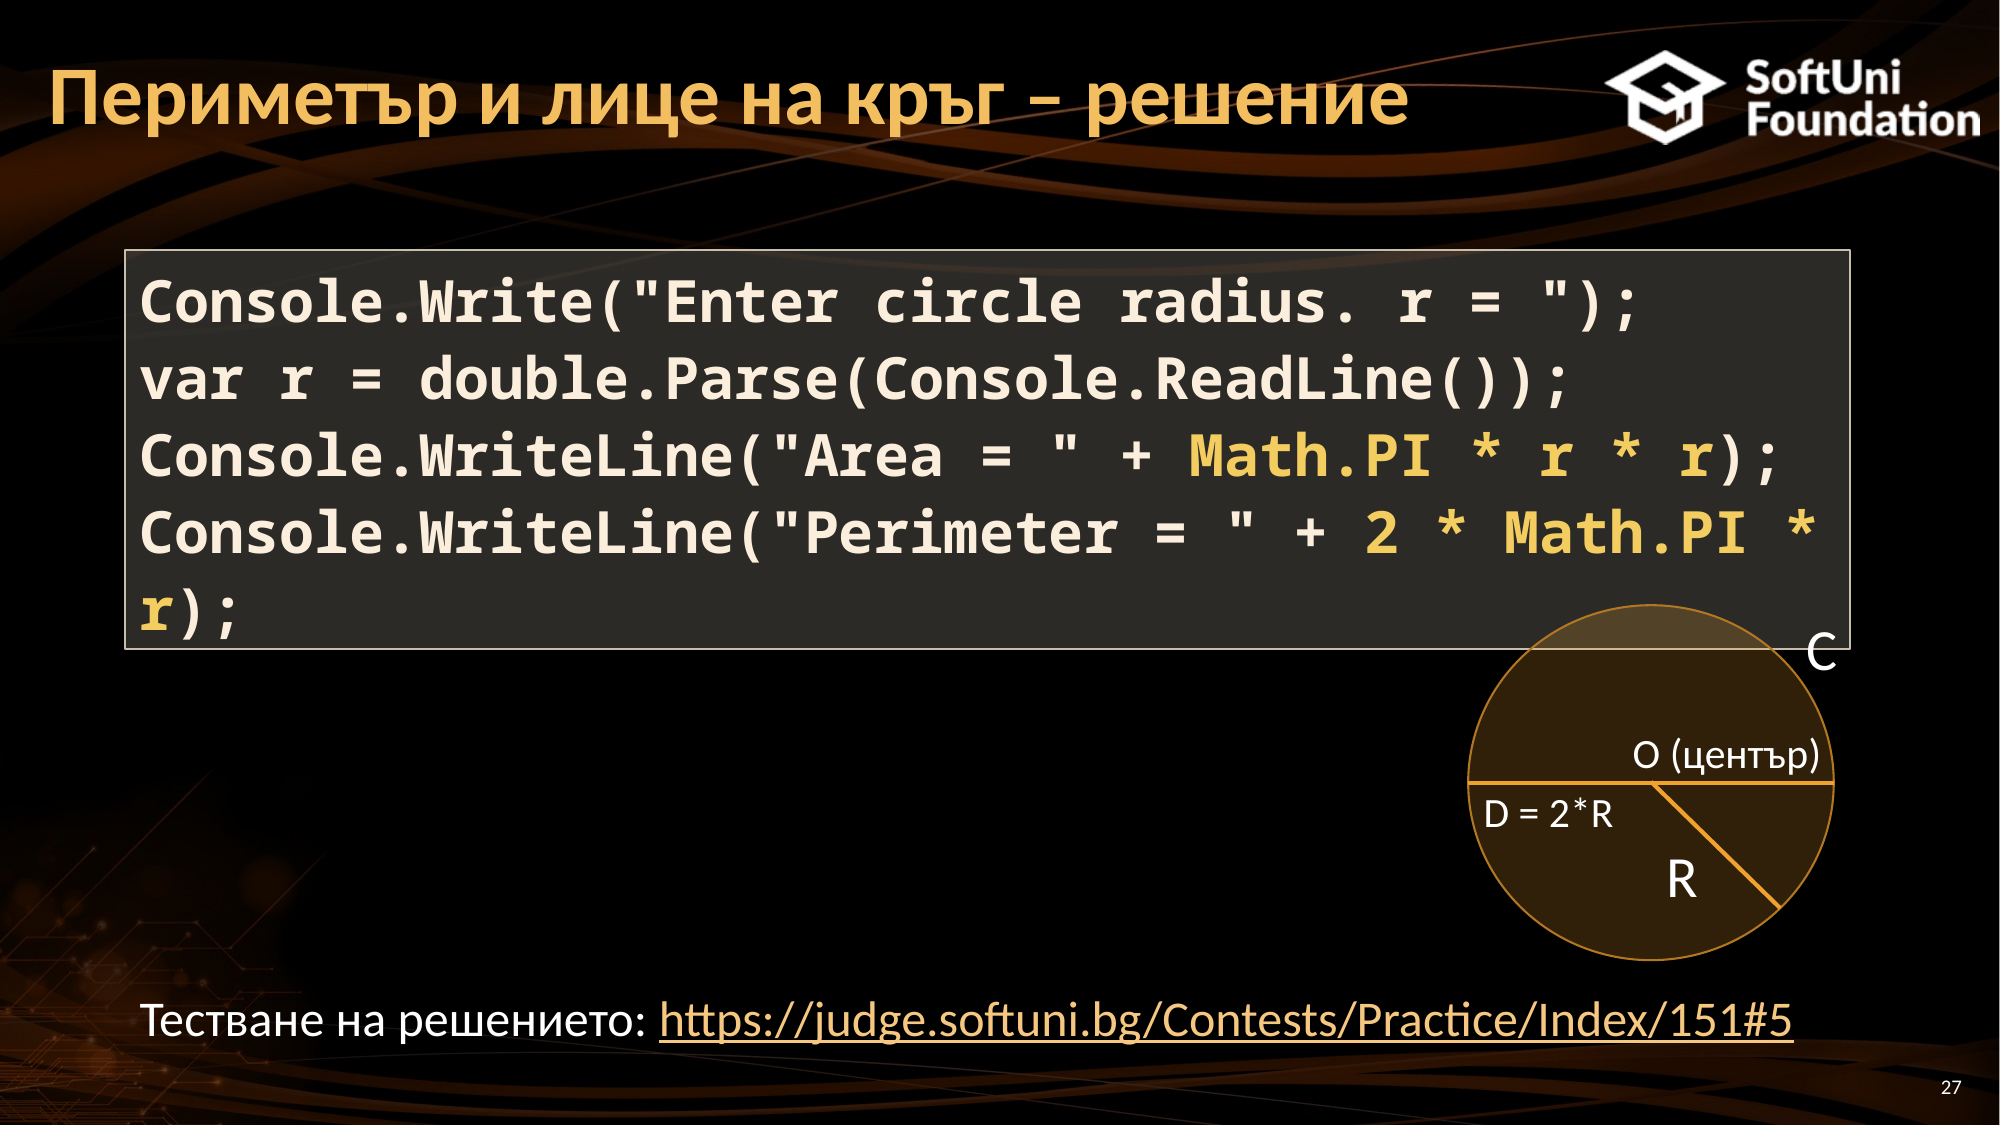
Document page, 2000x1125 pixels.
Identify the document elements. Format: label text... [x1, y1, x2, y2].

text_box [1477, 785, 1835, 962]
picture [0, 0, 2000, 1125]
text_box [1650, 783, 1781, 909]
text_box Console.Write("Enter circle radius. r = "); var r = double.Parse(Console.ReadLine()); Console.WriteLine("Area = " + Math.PI * r * r); Console.WriteLine("Perimeter = " + 2 * Math.PI * r); [124, 249, 1850, 650]
text_box C [1791, 605, 1853, 690]
slide_number 27 [1897, 1070, 1968, 1103]
text_box R [1651, 909, 1713, 917]
text_box D = 2*R [1468, 783, 1629, 843]
text_box D = 2*R [1468, 778, 1629, 782]
text_box Тестване на решението: https://judge.softuni.bg/Contests/Practice/Index/151#5 [124, 979, 1875, 1055]
title Периметър и лице на кръг – решение [30, 6, 1602, 189]
text_box O (център) [1617, 719, 1837, 785]
text_box [1467, 604, 1823, 800]
